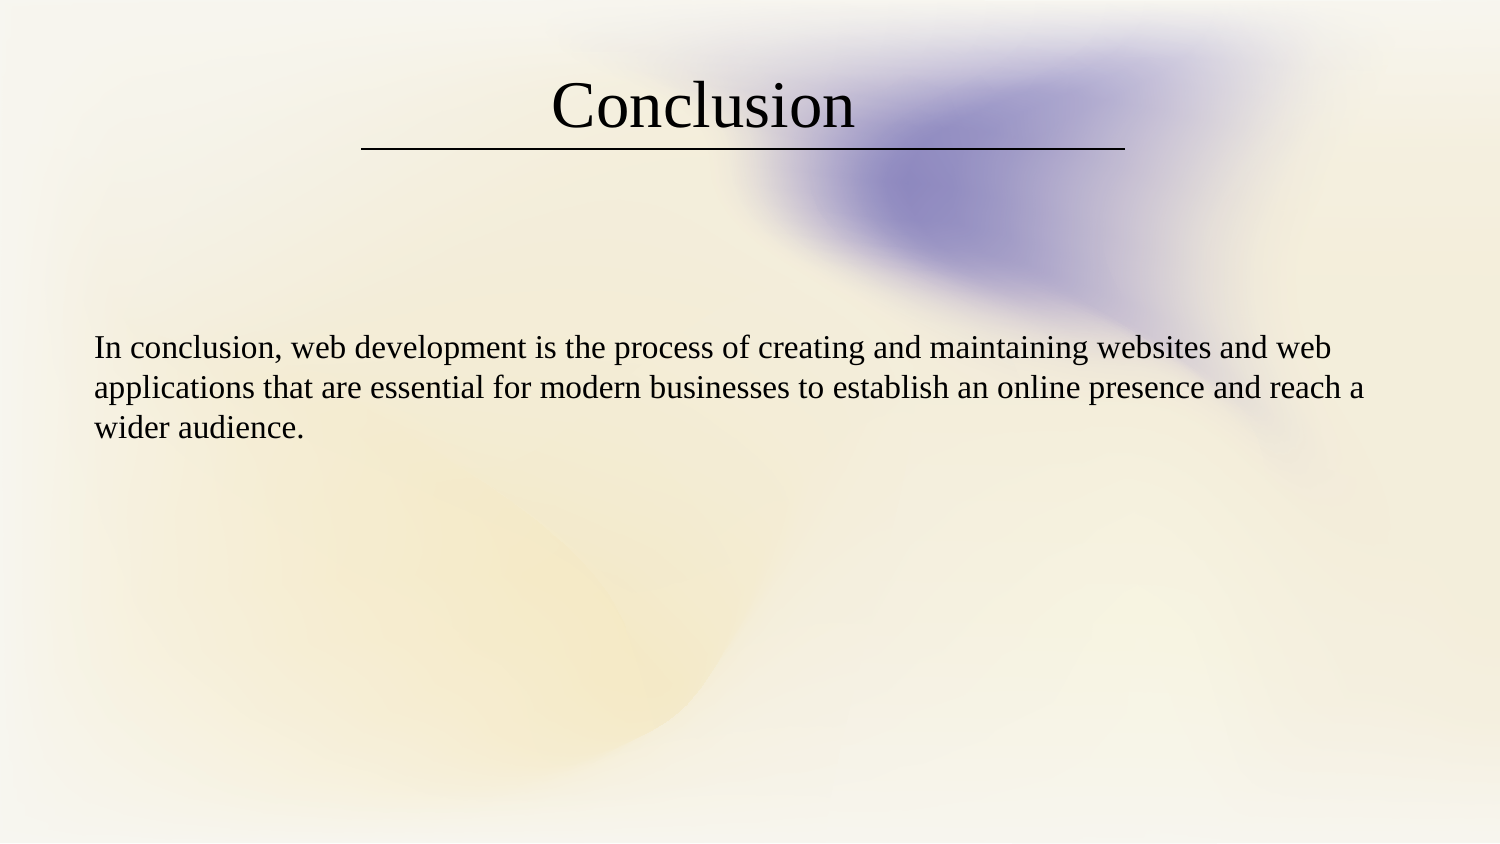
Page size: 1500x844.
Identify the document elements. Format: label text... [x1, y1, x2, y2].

text_box Conclusion [537, 52, 914, 148]
picture [0, 0, 1500, 844]
text_box In conclusion, web development is the process of creating and maintaining websites and web applications that are essential for modern businesses to establish an online presence and reach a wider audience. [79, 318, 1407, 523]
